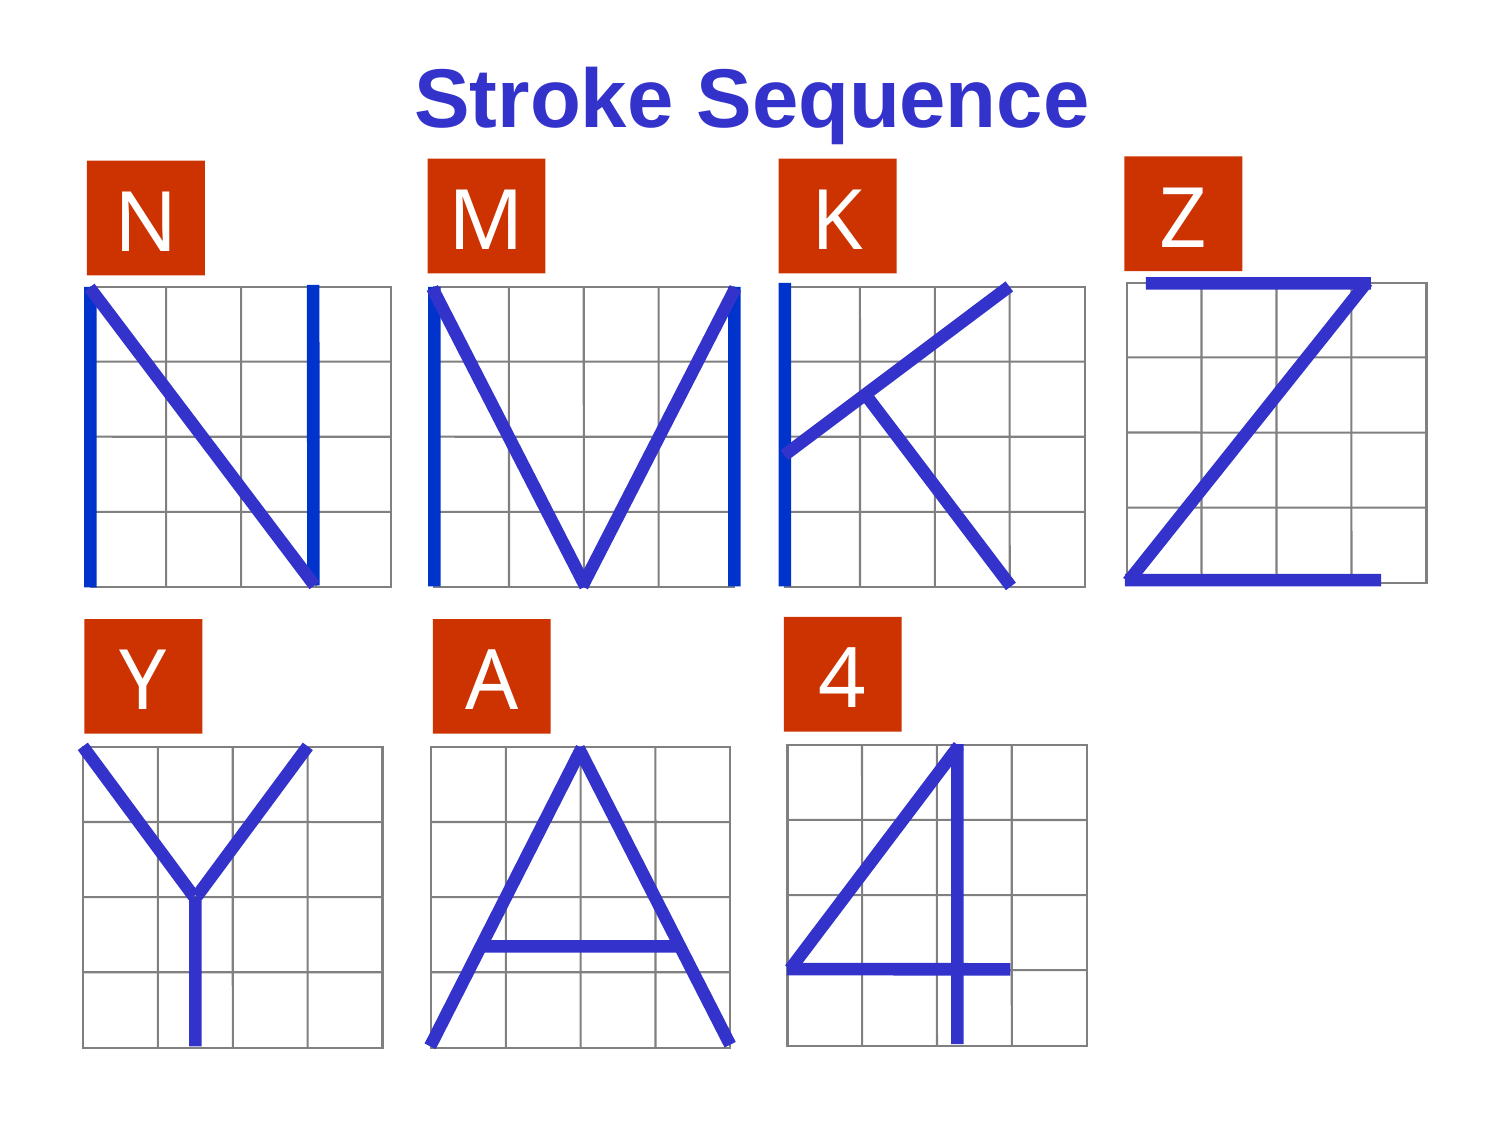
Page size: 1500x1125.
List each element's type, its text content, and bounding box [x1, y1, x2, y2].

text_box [787, 744, 1087, 1047]
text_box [430, 746, 731, 1049]
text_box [1126, 282, 1427, 584]
text_box K [778, 188, 897, 274]
text_box M [427, 188, 546, 274]
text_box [83, 746, 383, 1049]
text_box A [432, 619, 551, 734]
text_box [434, 286, 734, 588]
text_box Y [84, 619, 203, 734]
text_box Z [1124, 188, 1243, 272]
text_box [785, 286, 1085, 588]
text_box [91, 286, 392, 588]
title Stroke Sequence [114, 0, 1390, 188]
text_box 4 [783, 616, 902, 732]
text_box N [86, 160, 205, 276]
